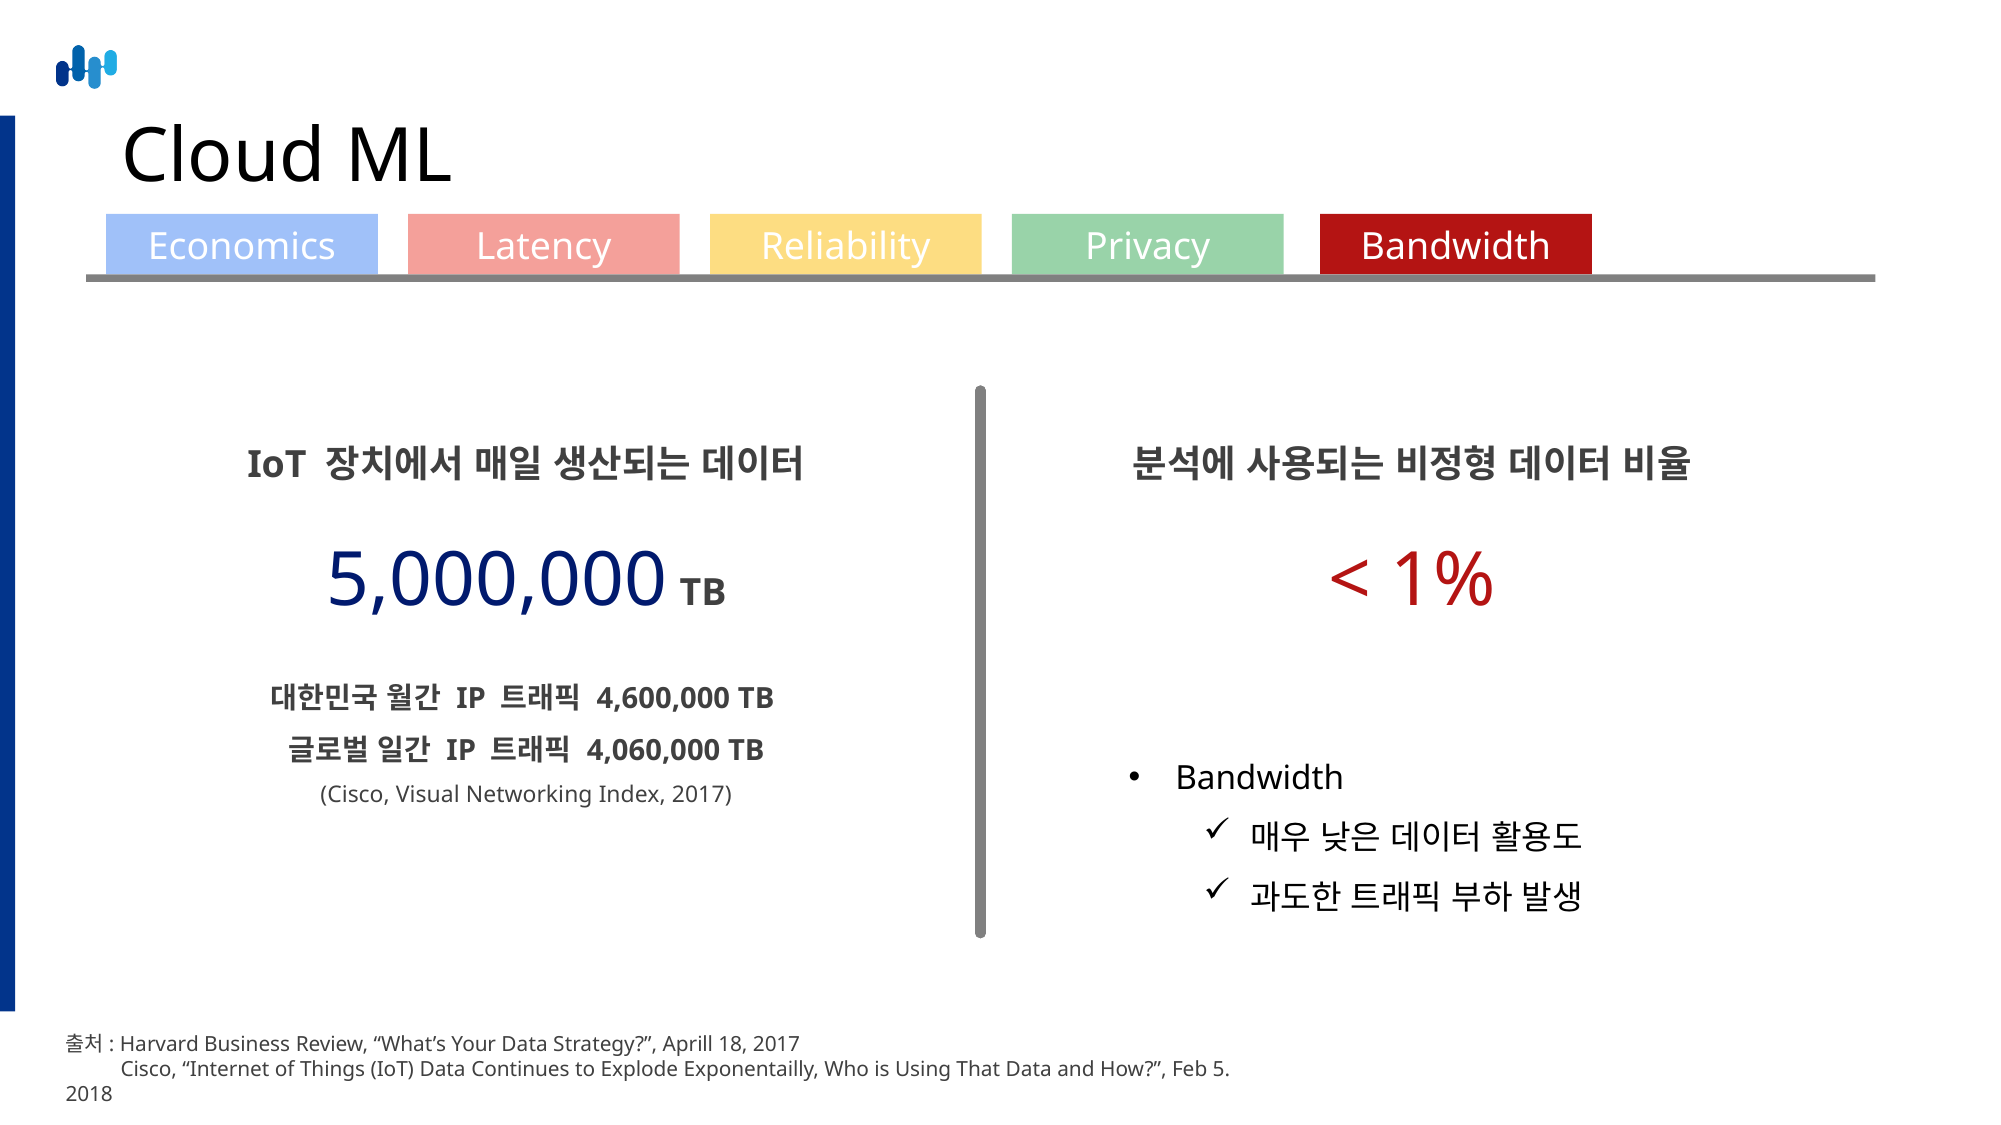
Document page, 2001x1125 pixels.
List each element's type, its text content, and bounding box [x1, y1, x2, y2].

text_box Reliability [710, 213, 982, 275]
text_box IoT 장치에서 매일 생산되는 데이터 5,000,000 TB 대한민국 월간 IP 트래픽 4,600,000 TB 글로벌 일간 IP 트래픽 4,060,000 TB (Cisco, Visual Networking Index, 2017) [177, 410, 876, 815]
text_box Privacy [1011, 213, 1284, 275]
text_box [86, 274, 1876, 282]
text_box [0, 115, 16, 1012]
text_box Cloud ML [106, 99, 1690, 204]
text_box Latency [408, 213, 680, 275]
text_box Economics [106, 213, 378, 275]
text_box 분석에 사용되는 비정형 데이터 비율 < 1% [1063, 410, 1762, 628]
text_box Bandwidth [1320, 213, 1592, 275]
text_box 출처: Harvard Business Review, “What’s Your Data Strategy?”, Aprill 18, 2017 Cisco, “Internet of Things (IoT) Data Continues to Explode Exponentailly, Who is Using That Data and How?”, Feb 5. 2018 [50, 1022, 1297, 1113]
picture [56, 45, 117, 89]
text_box Bandwidth 매우 낮은 데이터 활용도 과도한 트래픽 부하 발생 [1113, 728, 1876, 924]
